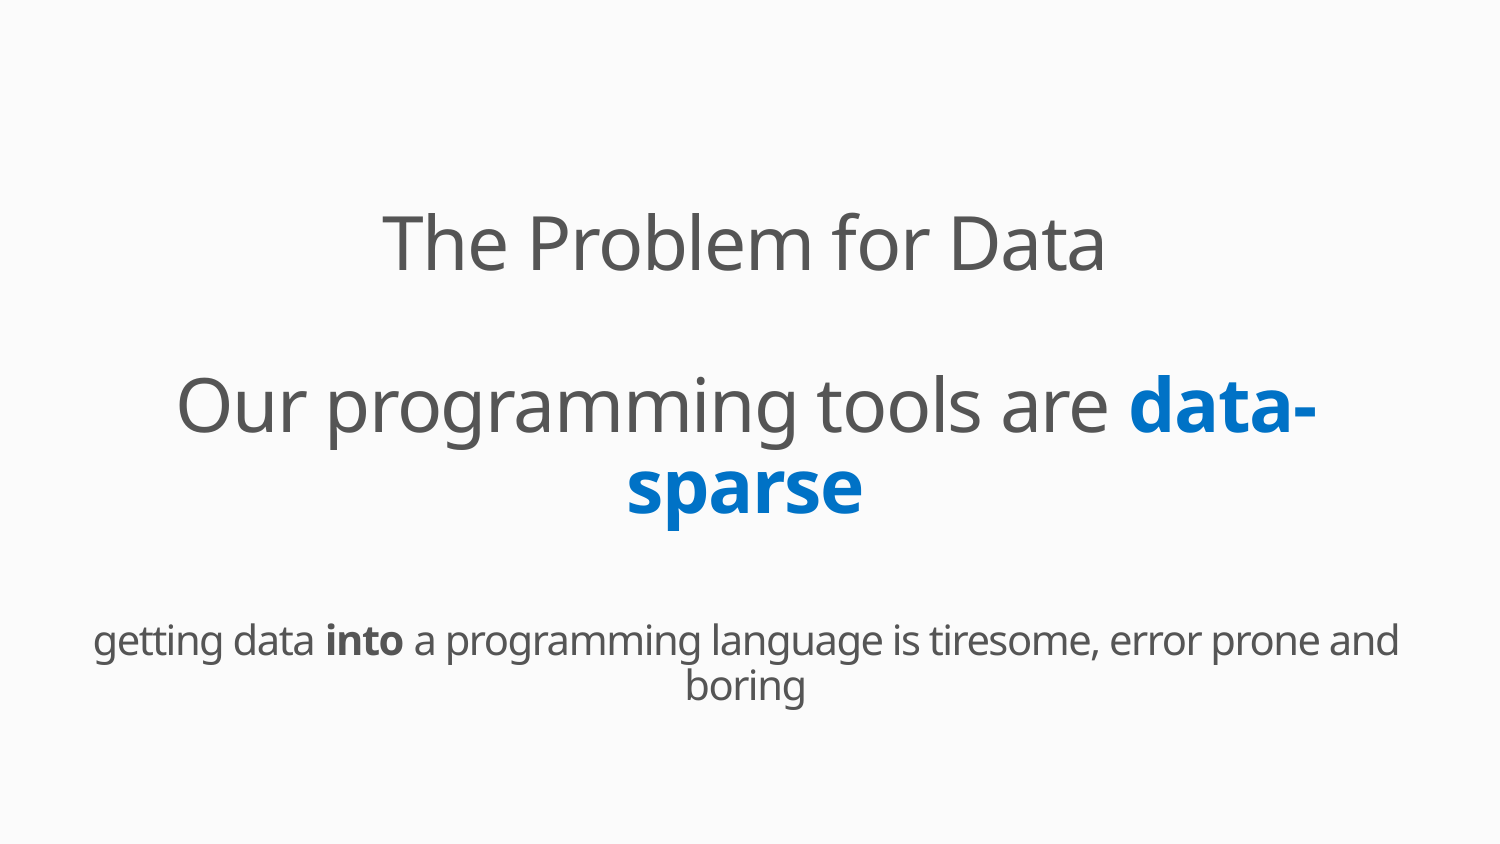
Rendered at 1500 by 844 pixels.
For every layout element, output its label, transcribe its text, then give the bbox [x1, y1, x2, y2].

title The Problem for Data Our programming tools are data-sparse getting data into a programming language is tiresome, error prone and boring [58, 205, 1434, 588]
